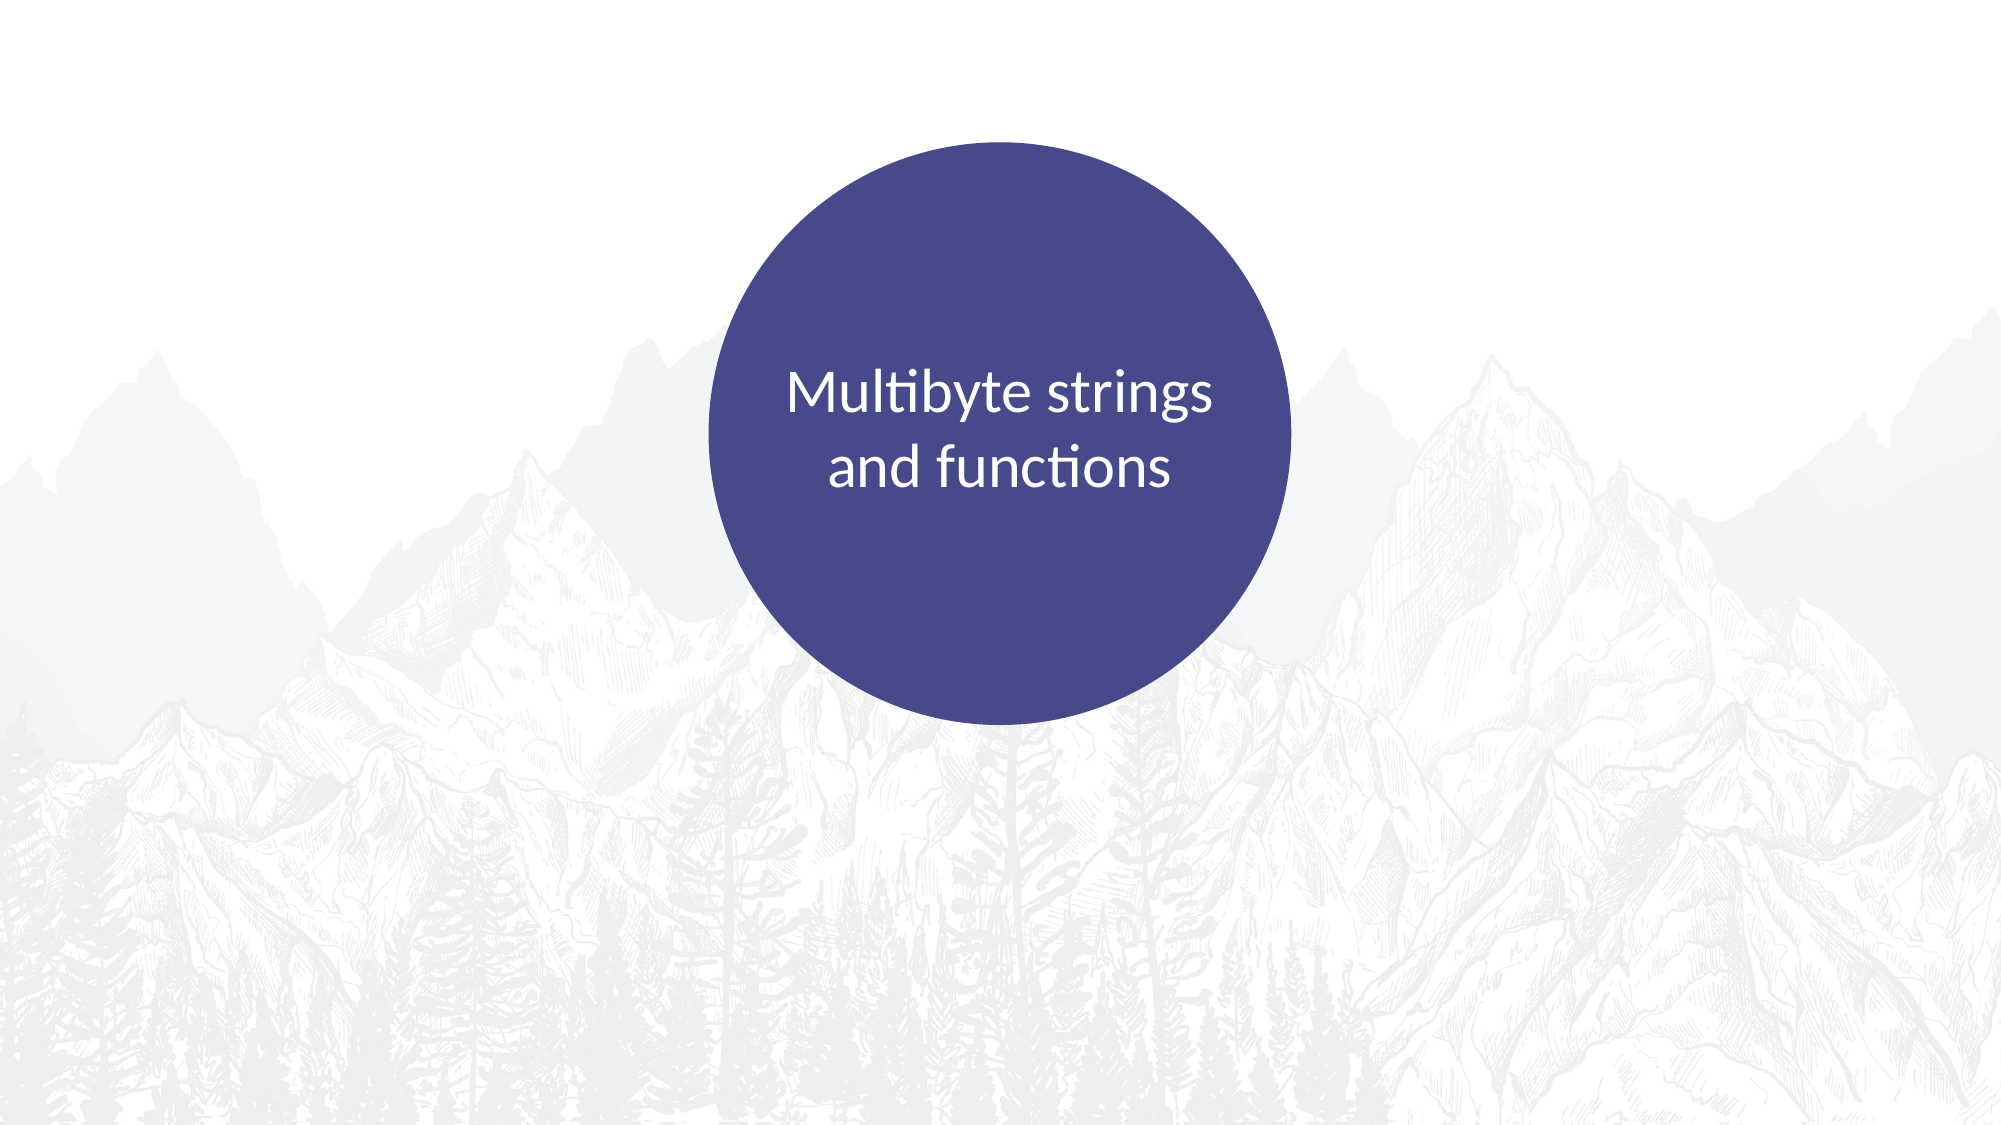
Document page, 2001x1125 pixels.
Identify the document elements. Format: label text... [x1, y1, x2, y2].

text_box Multibyte strings and functions [708, 334, 1292, 491]
